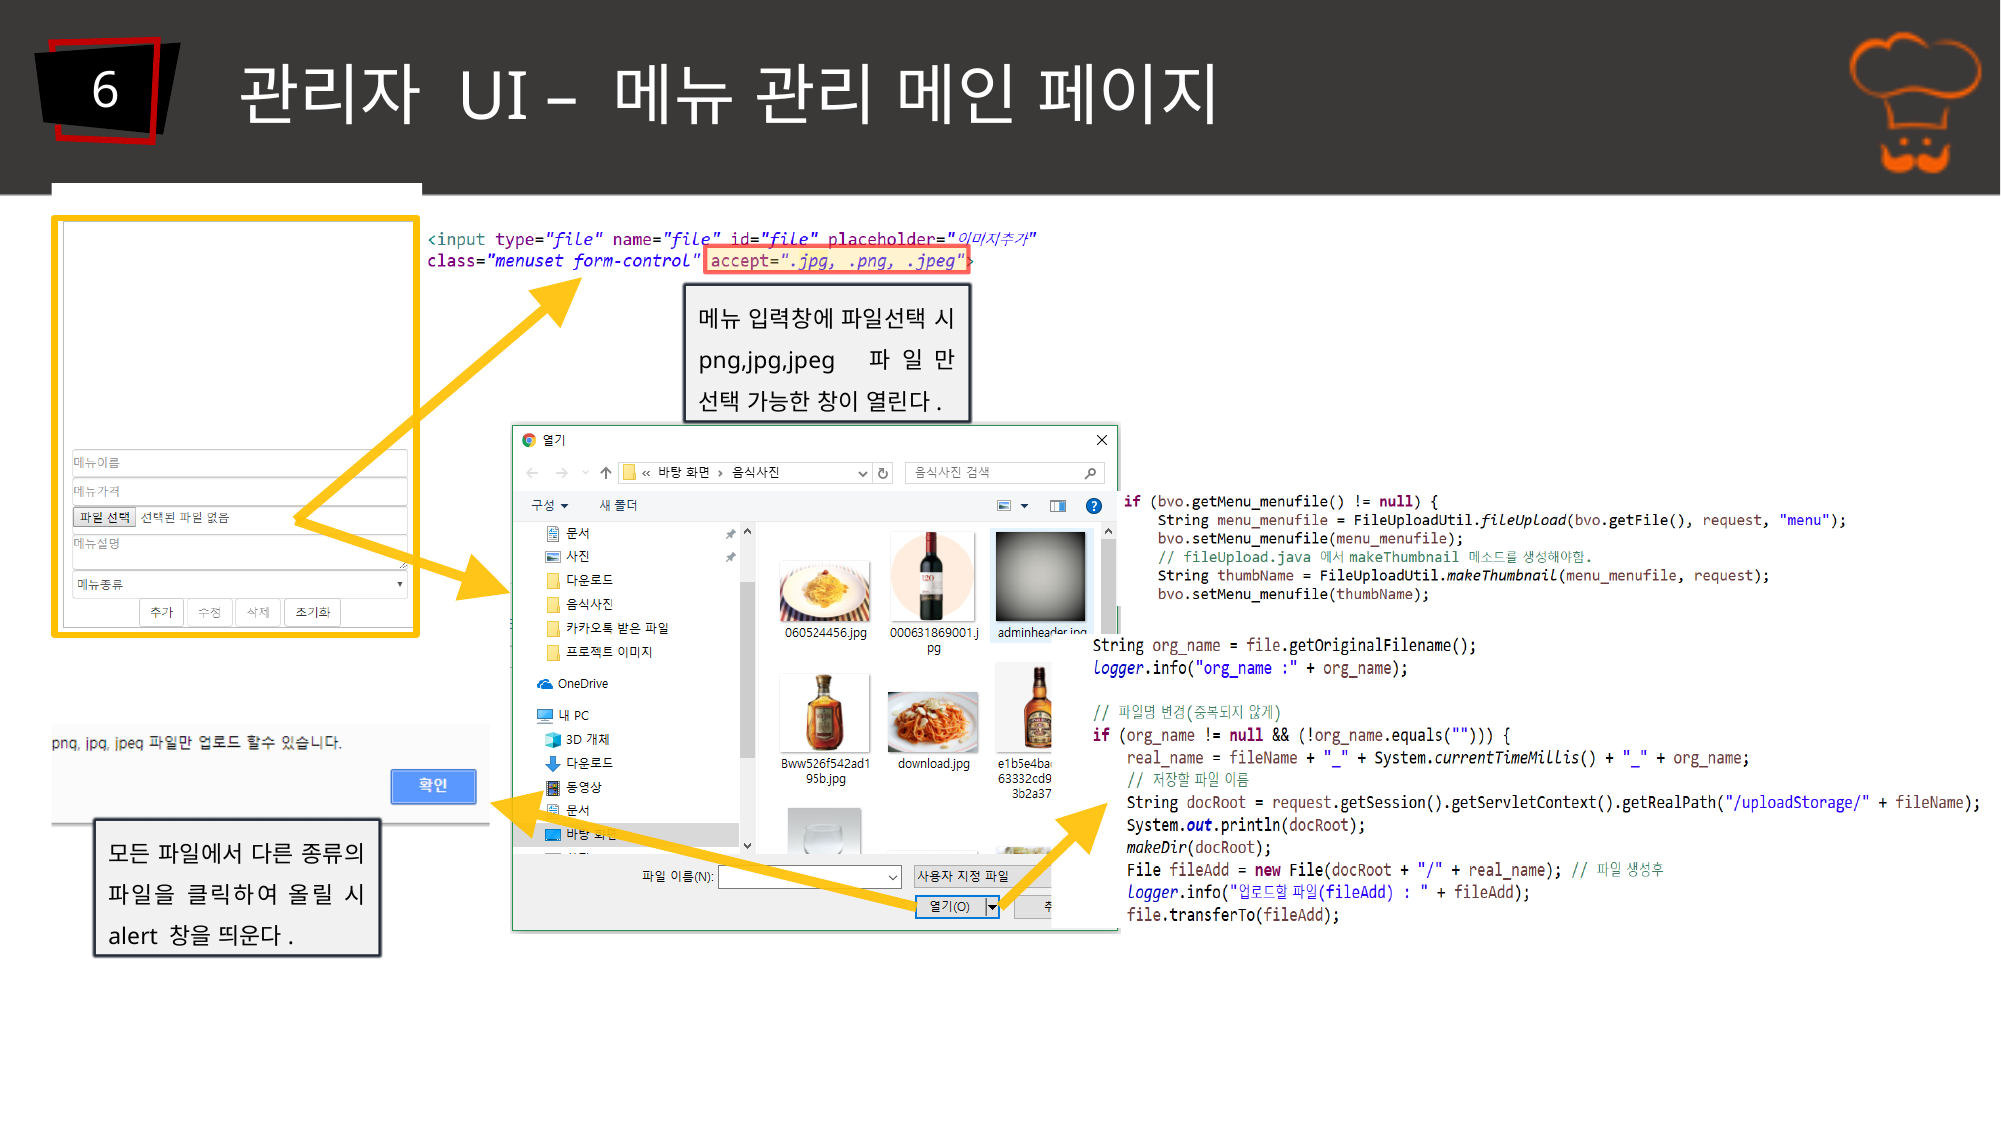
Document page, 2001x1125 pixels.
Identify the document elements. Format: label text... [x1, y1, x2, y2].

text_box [999, 802, 1108, 908]
text_box 모든 파일에서 다른 종류의 파일을 클릭하여 올릴 시 alert 창을 띄운다. [97, 829, 378, 955]
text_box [295, 277, 583, 521]
text_box 관리자 UI – 메뉴 관리 메인 페이지 [223, 45, 1238, 141]
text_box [34, 40, 181, 142]
text_box 메뉴 입력창에 파일선택 시 png,jpg,jpeg 파일만 선택 가능한 창이 열린다. [686, 286, 968, 419]
picture [0, 0, 2001, 1125]
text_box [295, 521, 511, 594]
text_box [489, 802, 917, 908]
